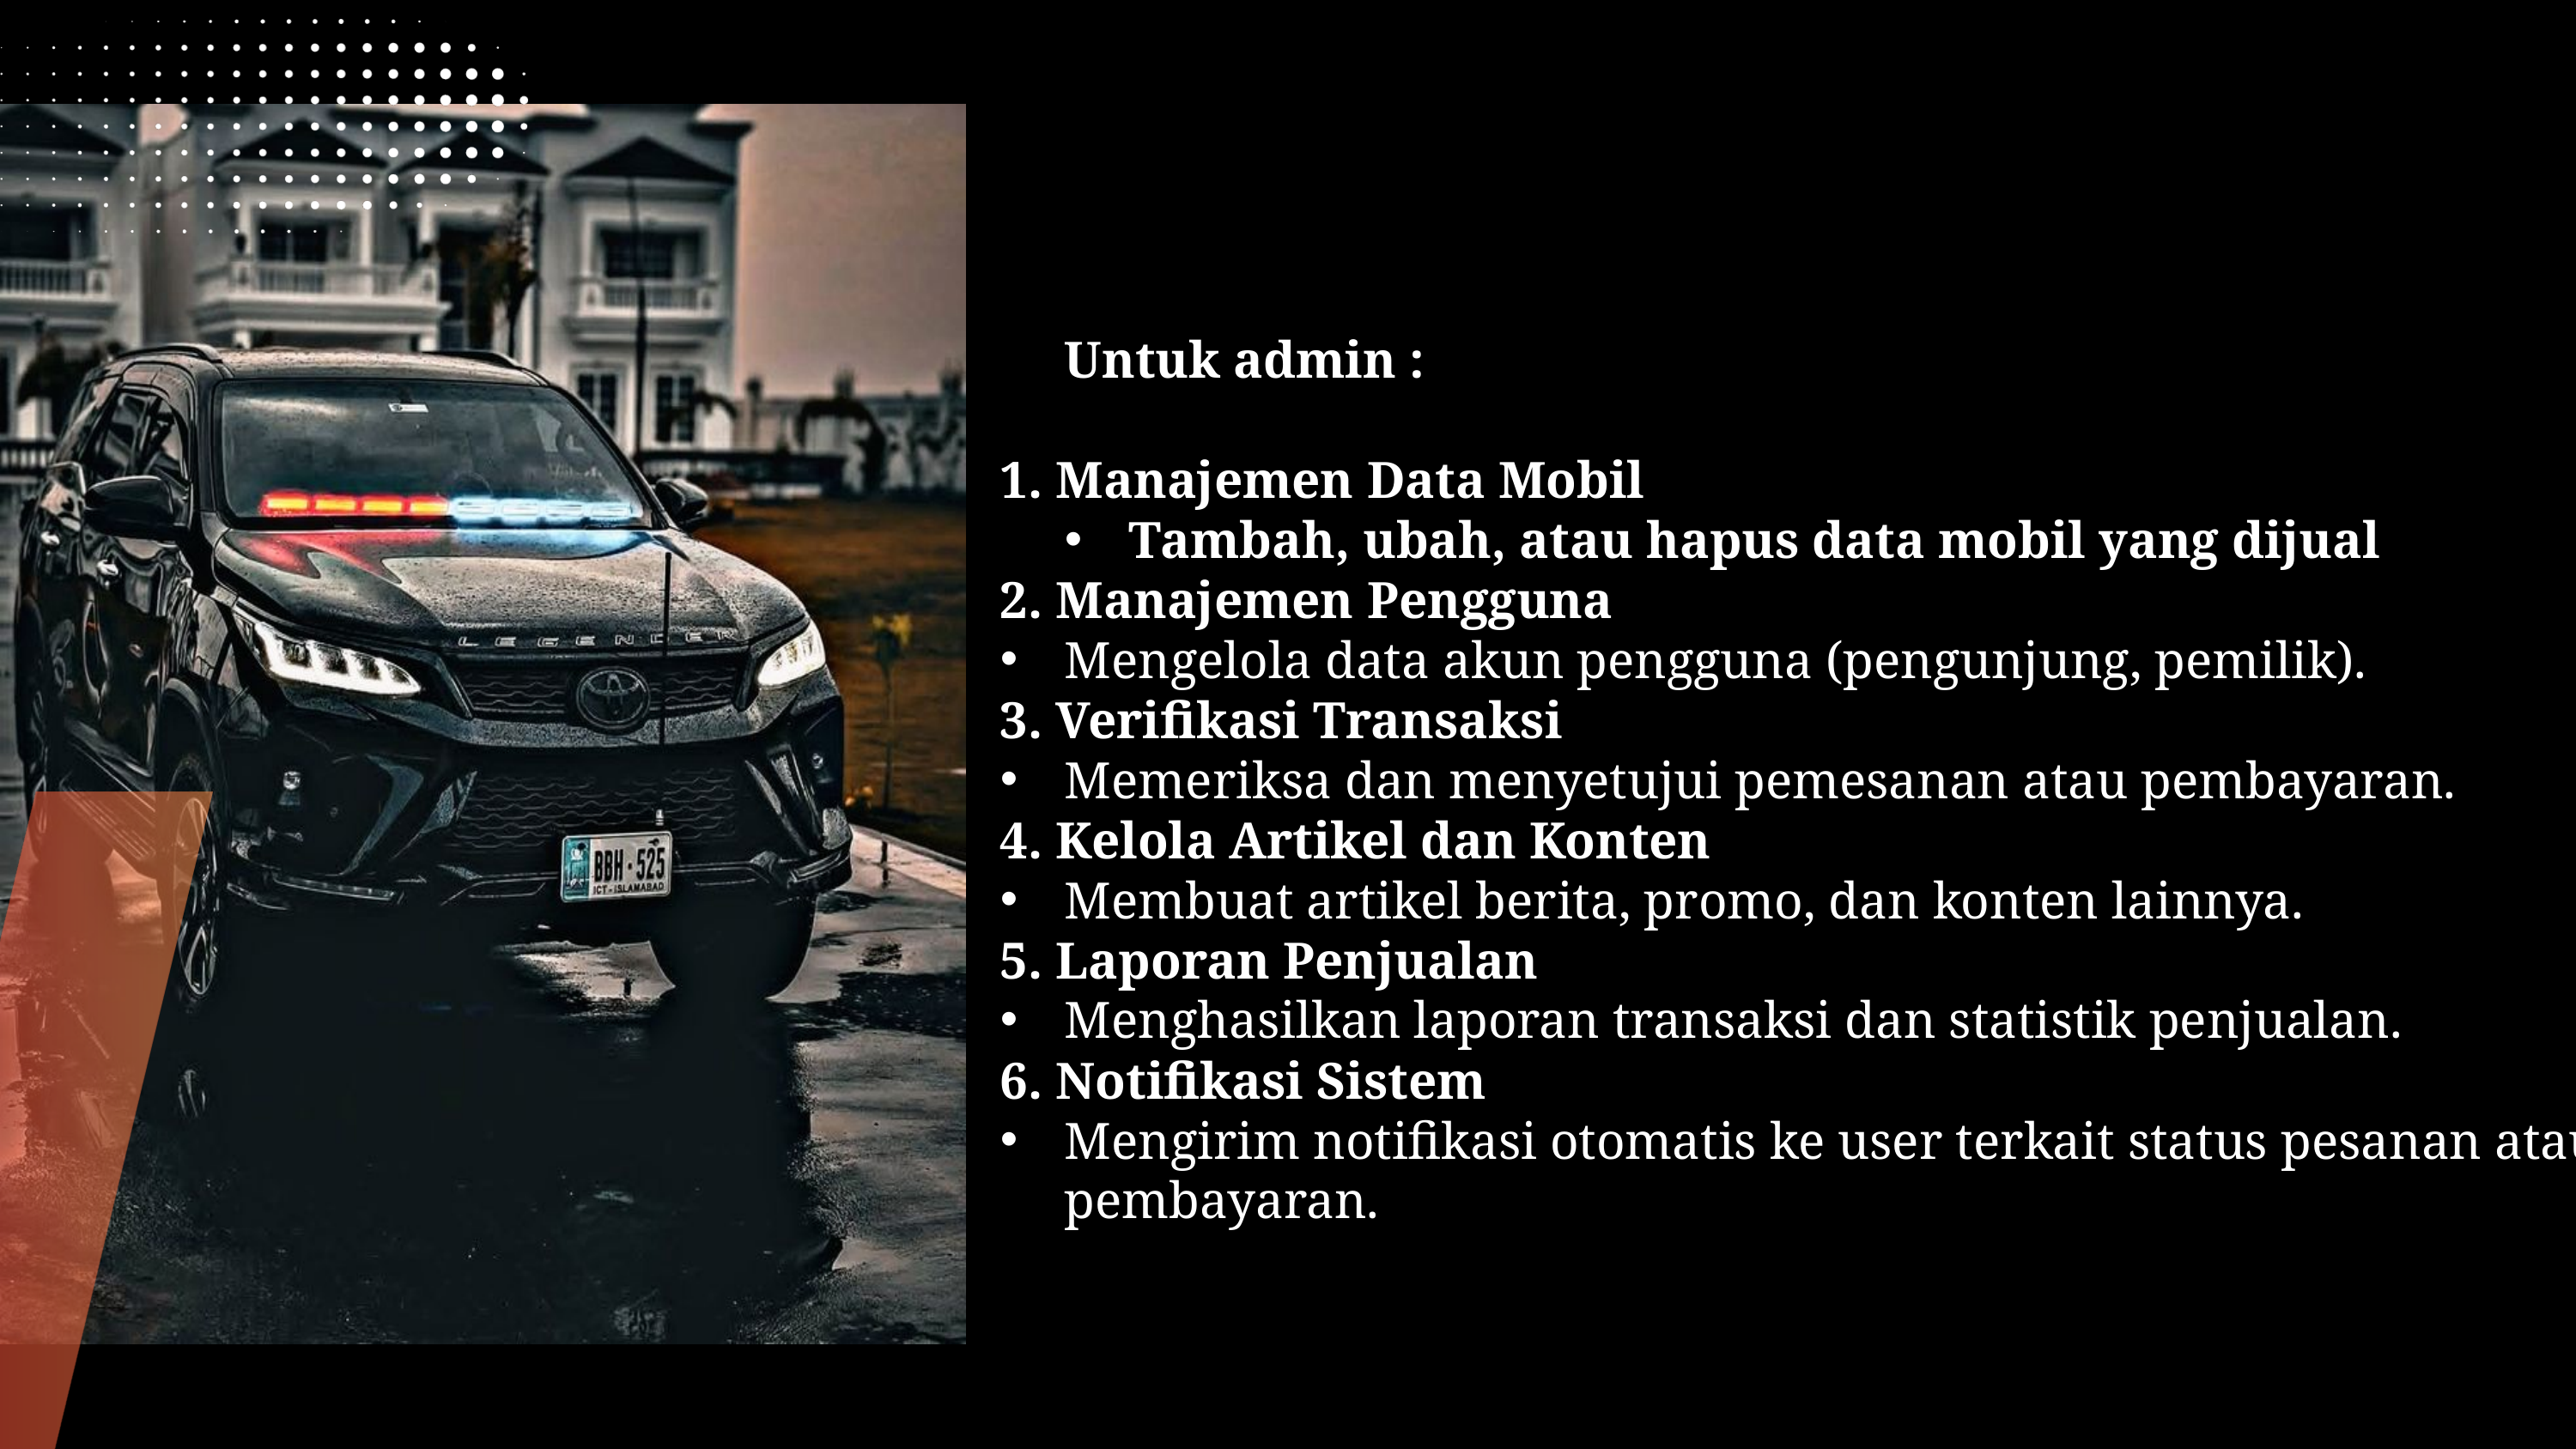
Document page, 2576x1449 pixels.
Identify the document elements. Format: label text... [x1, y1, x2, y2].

text_box Untuk admin : 1. Manajemen Data Mobil Tambah, ubah, atau hapus data mobil yang dijual 2. Manajemen Pengguna Mengelola data akun pengguna (pengunjung, pemilik). 3. Verifikasi Transaksi Memeriksa dan menyetujui pemesanan atau pembayaran. 4. Kelola Artikel dan Konten Membuat artikel berita, promo, dan konten lainnya. 5. Laporan Penjualan Menghasilkan laporan transaksi dan statistik penjualan. 6. Notifikasi Sistem Mengirim notifikasi otomatis ke user terkait status pesanan atau pembayaran. [966, 321, 2576, 1296]
picture [0, 19, 966, 1449]
